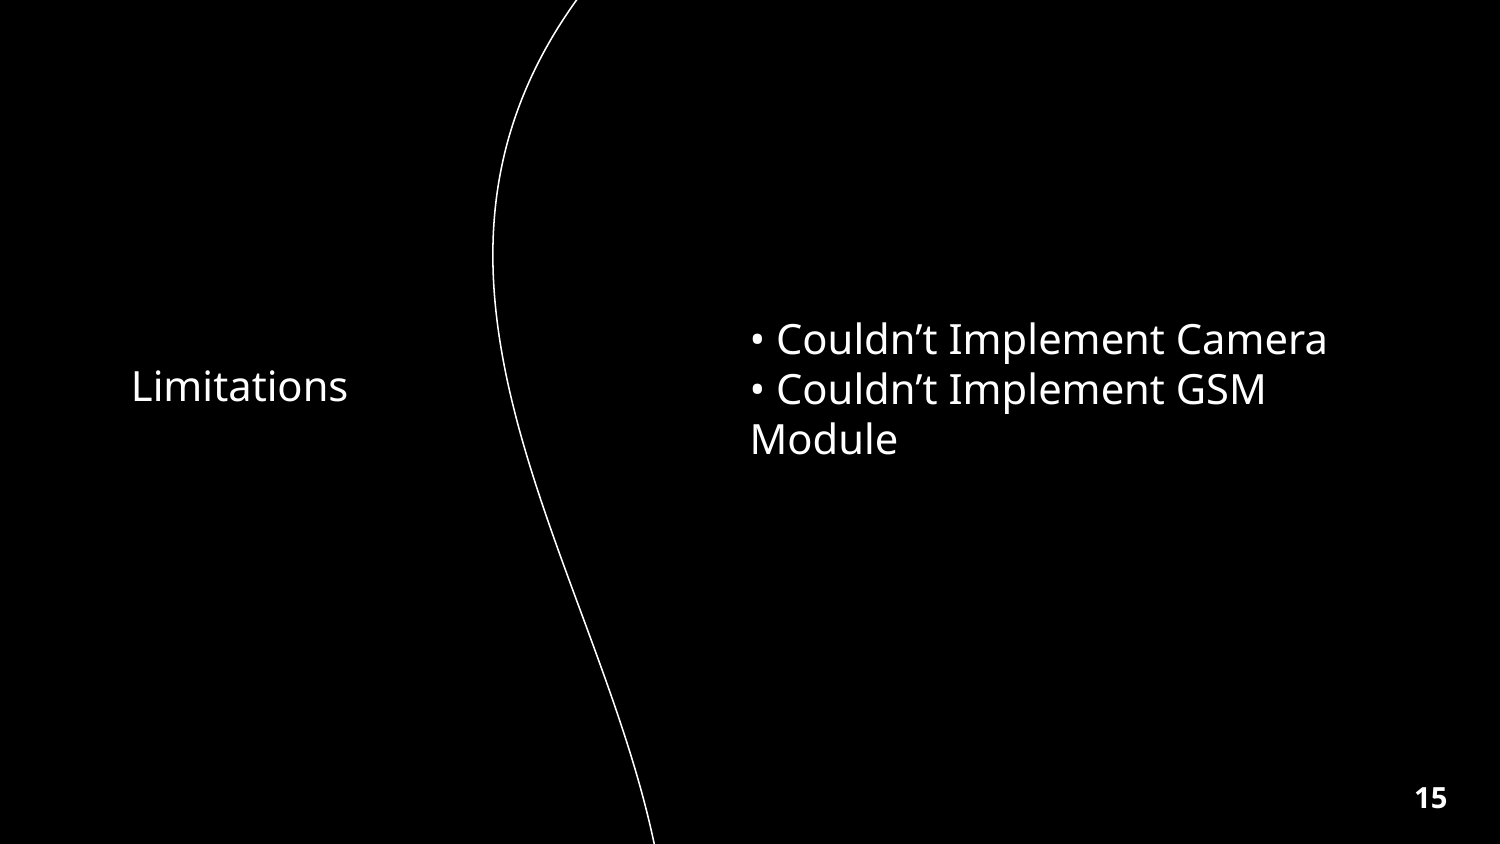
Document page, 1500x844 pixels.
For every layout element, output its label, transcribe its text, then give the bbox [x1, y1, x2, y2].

text_box 15 [1399, 771, 1463, 822]
subtitle • Couldn’t Implement Camera • Couldn’t Implement GSM Module [734, 297, 1423, 607]
title Limitations [115, 281, 592, 425]
